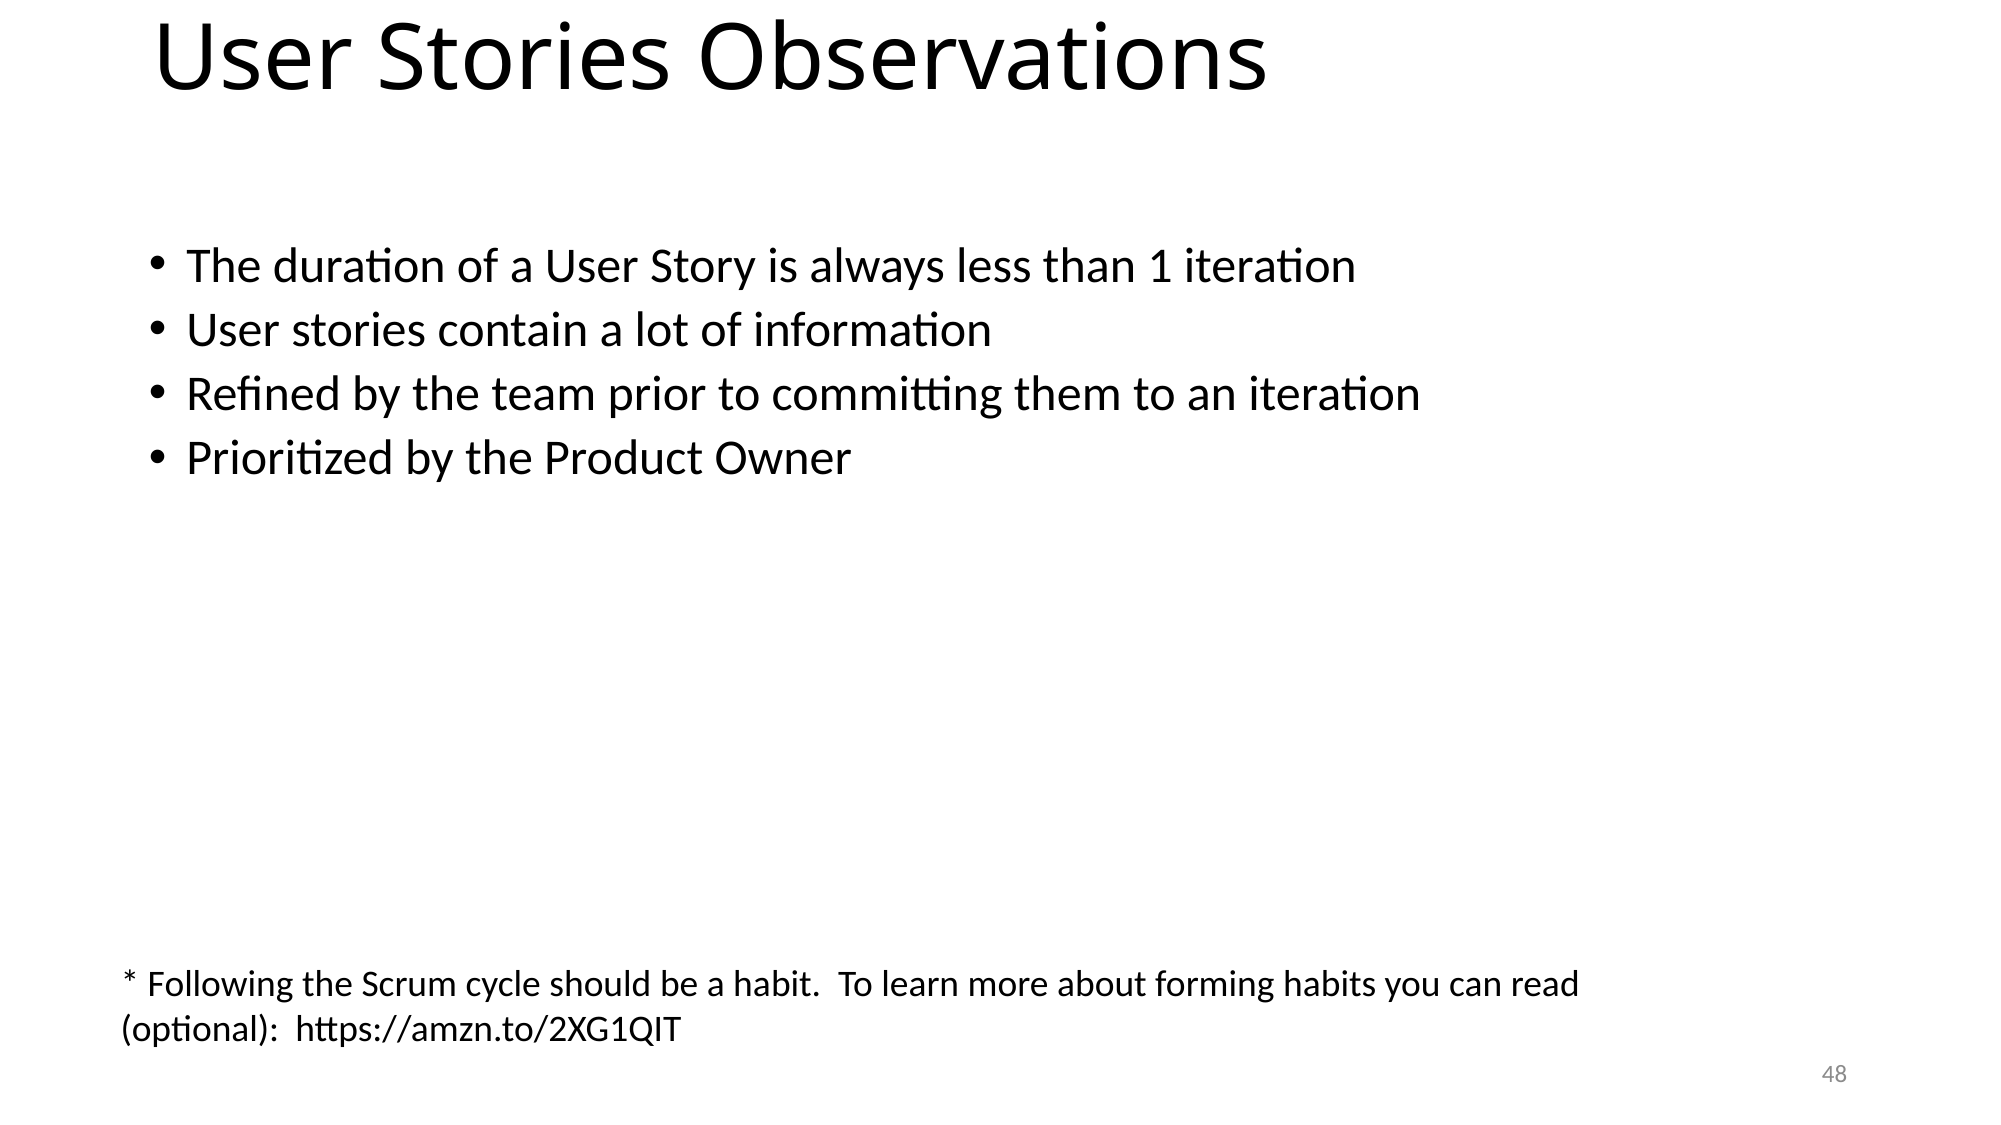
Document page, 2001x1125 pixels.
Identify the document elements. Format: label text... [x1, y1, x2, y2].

slide_number 48 [1412, 1042, 1863, 1103]
text_box https://amzn.to/2XG1QIT [280, 996, 697, 1057]
text_box * Following the Scrum cycle should be a habit. To learn more about forming habits you can read (optional): [105, 951, 1737, 1056]
list The duration of a User Story is always less than 1 iteration User stories contain a lot of information Refined by the team prior to committing them to an iteration Prioritized by the Product Owner [58, 231, 1784, 997]
title User Stories Observations [137, 0, 1863, 169]
